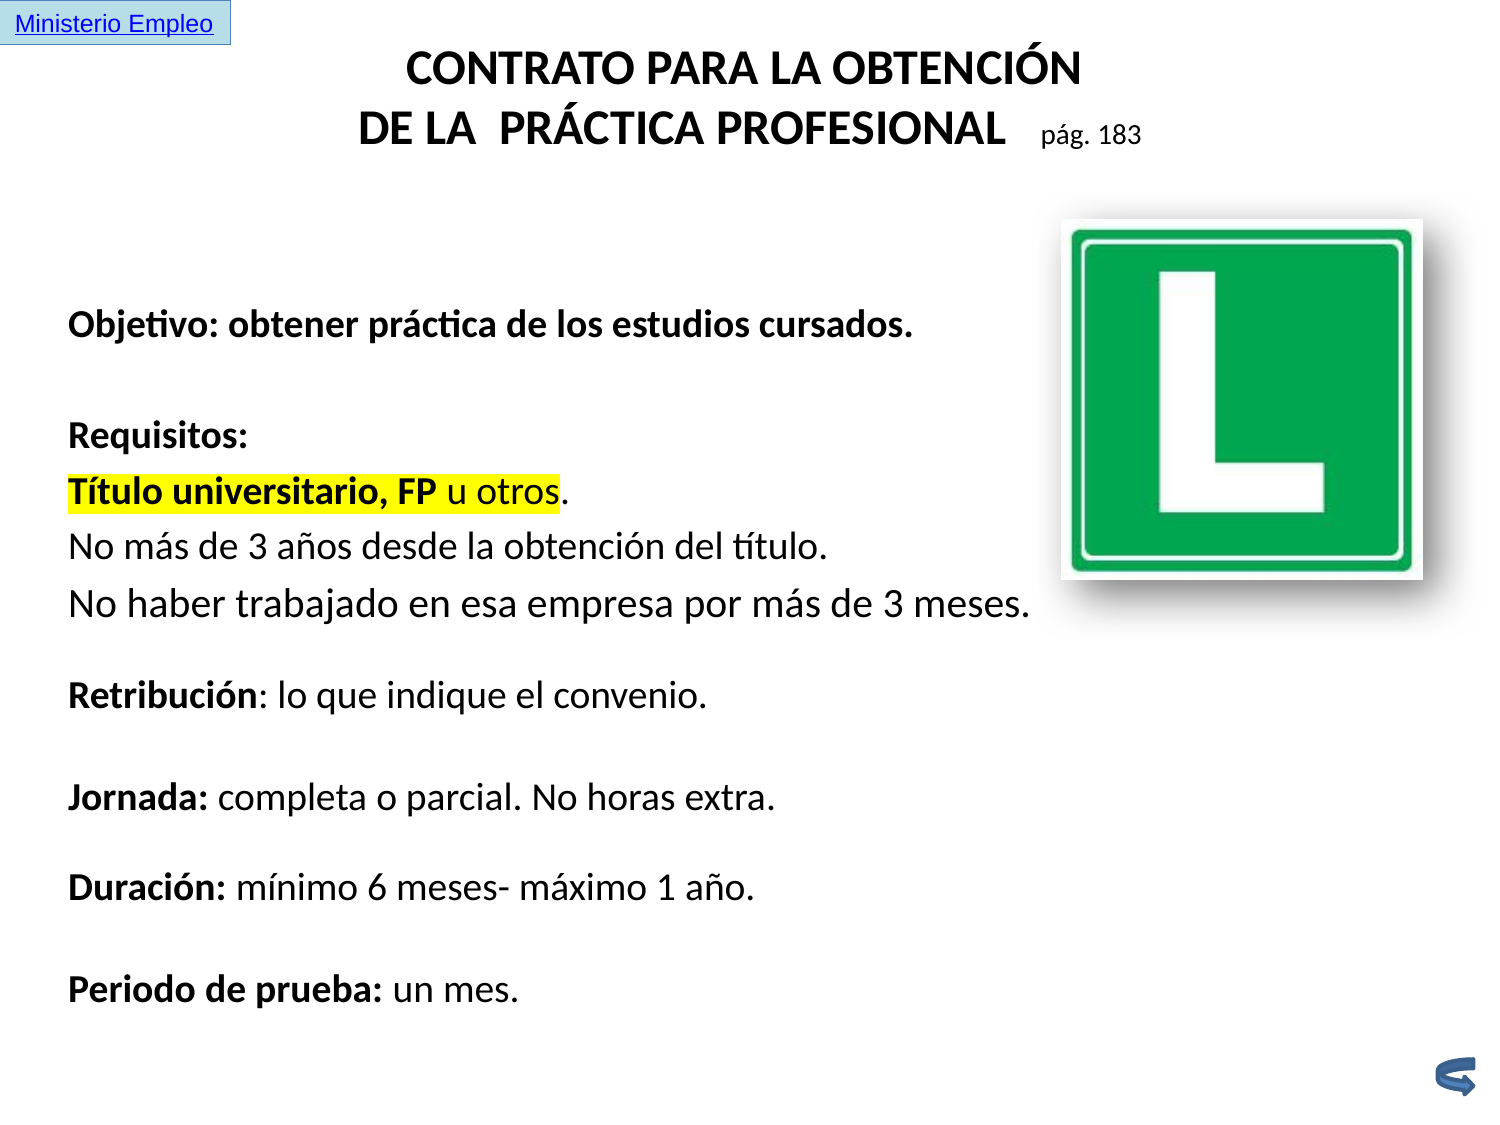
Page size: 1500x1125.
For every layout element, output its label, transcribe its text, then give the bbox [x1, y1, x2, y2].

picture [1061, 219, 1423, 581]
title CONTRATO PARA LA OBTENCIÓN DE LA PRÁCTICA PROFESIONAL pág. 183 [75, 78, 1425, 112]
list Objetivo: obtener práctica de los estudios cursados. Requisitos: Título universitario, FP u otros. No más de 3 años desde la obtención del título. No haber trabajado en esa empresa por más de 3 meses. Retribución: lo que indique el convenio. Jornada: completa o parcial. No horas extra. Duración: mínimo 6 meses- máximo 1 año. Periodo de prueba: un mes. [53, 290, 1058, 1035]
text_box Ministerio Empleo [0, 0, 231, 45]
text_box [1435, 1057, 1476, 1097]
